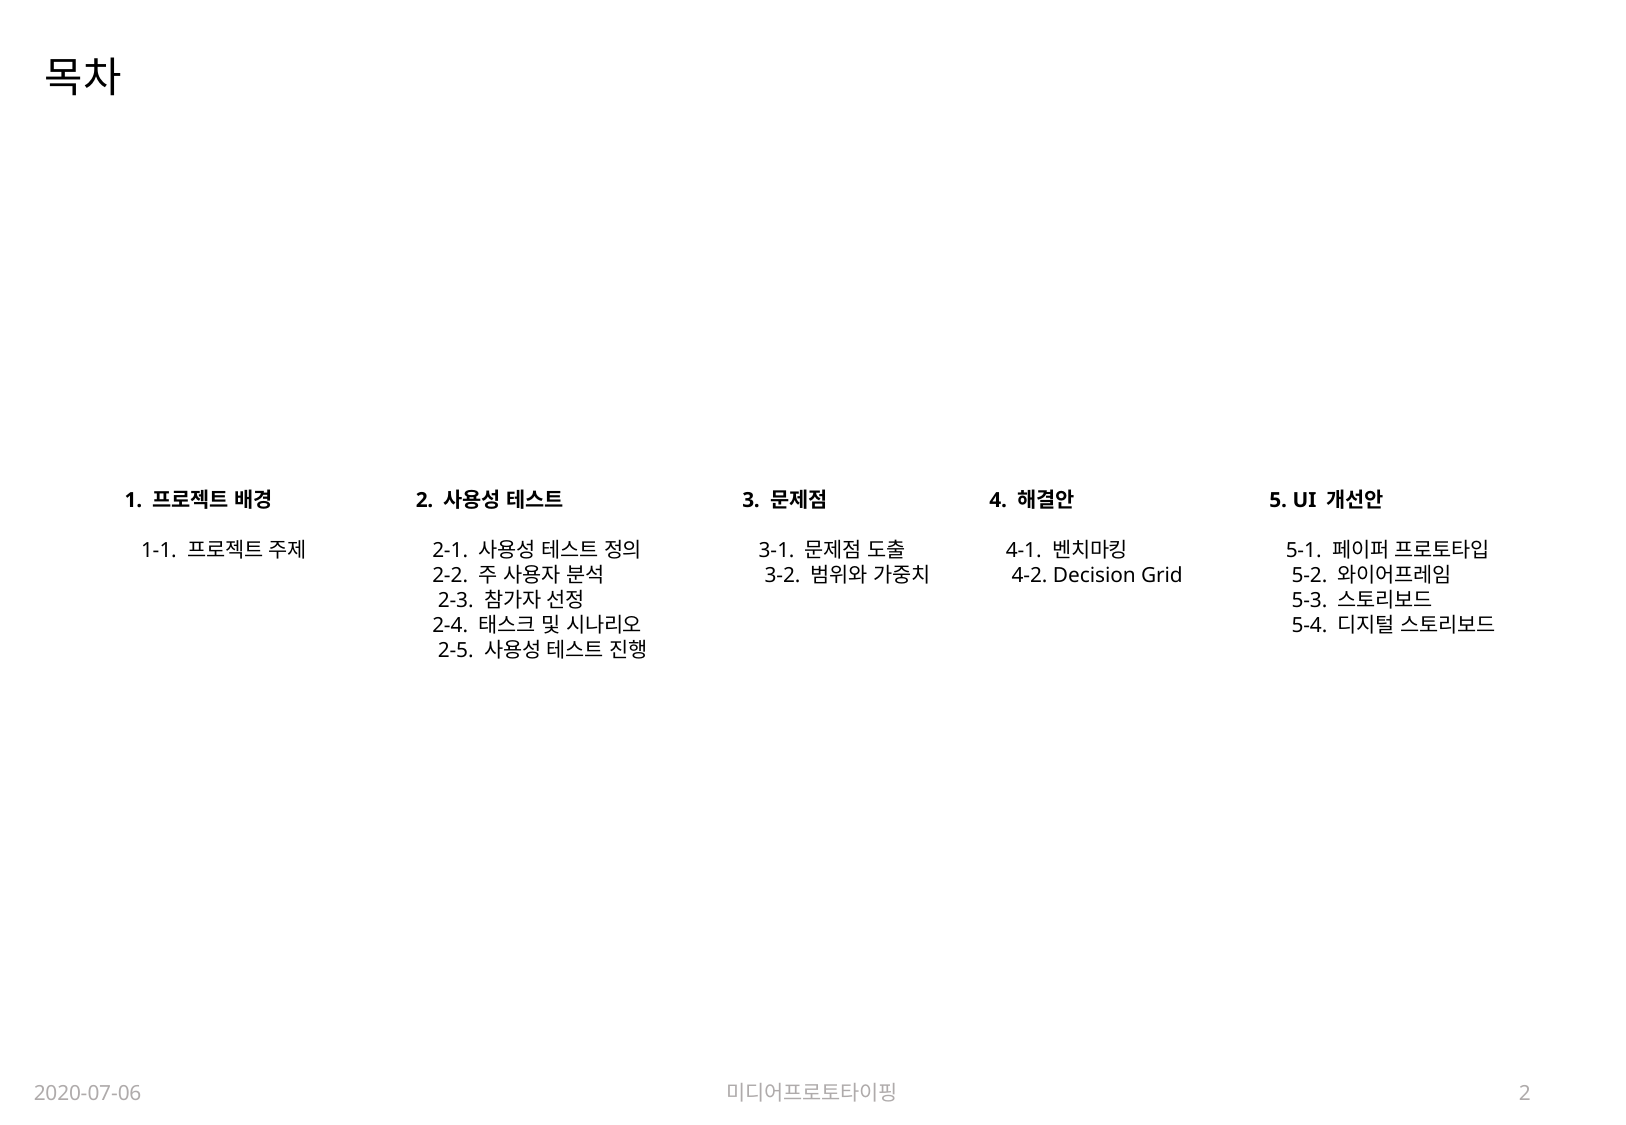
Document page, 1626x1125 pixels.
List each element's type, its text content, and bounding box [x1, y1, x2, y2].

text_box 5. UI 개선안 5-1. 페이퍼 프로토타입 5-2. 와이어프레임 5-3. 스토리보드 5-4. 디지털 스토리보드 [1254, 479, 1542, 644]
text_box 목차 [29, 42, 137, 108]
text_box 4. 해결안 4-1. 벤치마킹 4-2. Decision Grid [974, 479, 1231, 594]
text_box 3. 문제점 3-1. 문제점 도출 3-2. 범위와 가중치 [727, 479, 952, 594]
text_box 2. 사용성 테스트 2-1. 사용성 테스트 정의 2-2. 주 사용자 분석 2-3. 참가자 선정 2-4. 태스크 및 시나리오 2-5. 사용성 테스트 진행 [401, 479, 704, 669]
text_box 1. 프로젝트 배경 1-1. 프로젝트 주제 [109, 479, 378, 594]
